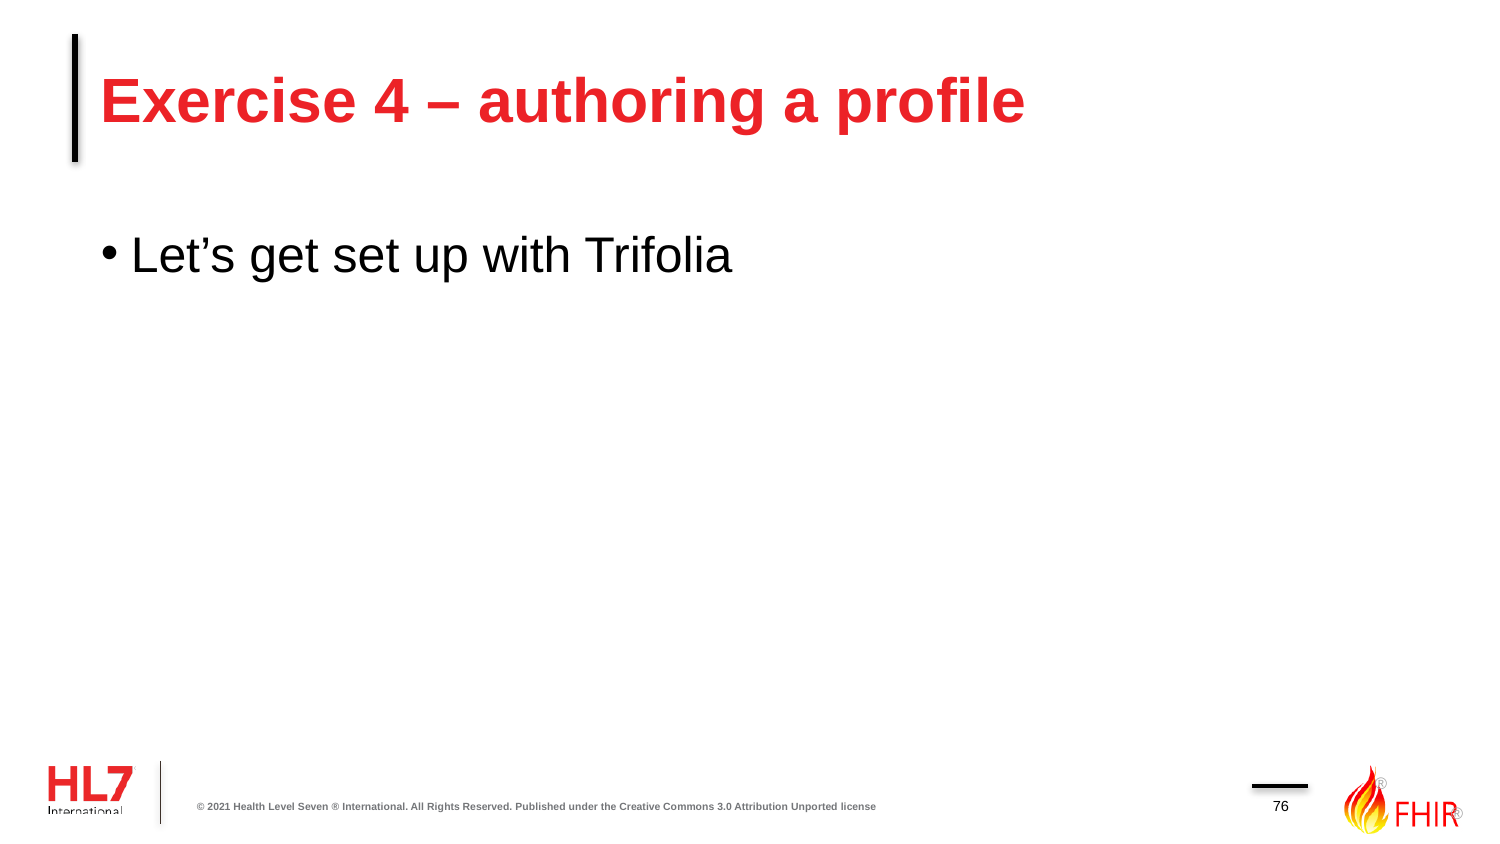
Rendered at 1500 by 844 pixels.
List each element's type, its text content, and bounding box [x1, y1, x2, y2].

slide_number 76 [1258, 786, 1304, 814]
picture [1339, 760, 1463, 837]
list Let’s get set up with Trifolia [100, 222, 1451, 731]
footer © 2021 Health Level Seven ® International. All Rights Reserved. Published under the Creative Commons 3.0 Attribution Unported license [196, 786, 941, 813]
title Exercise 4 – authoring a profile [100, 33, 1451, 163]
